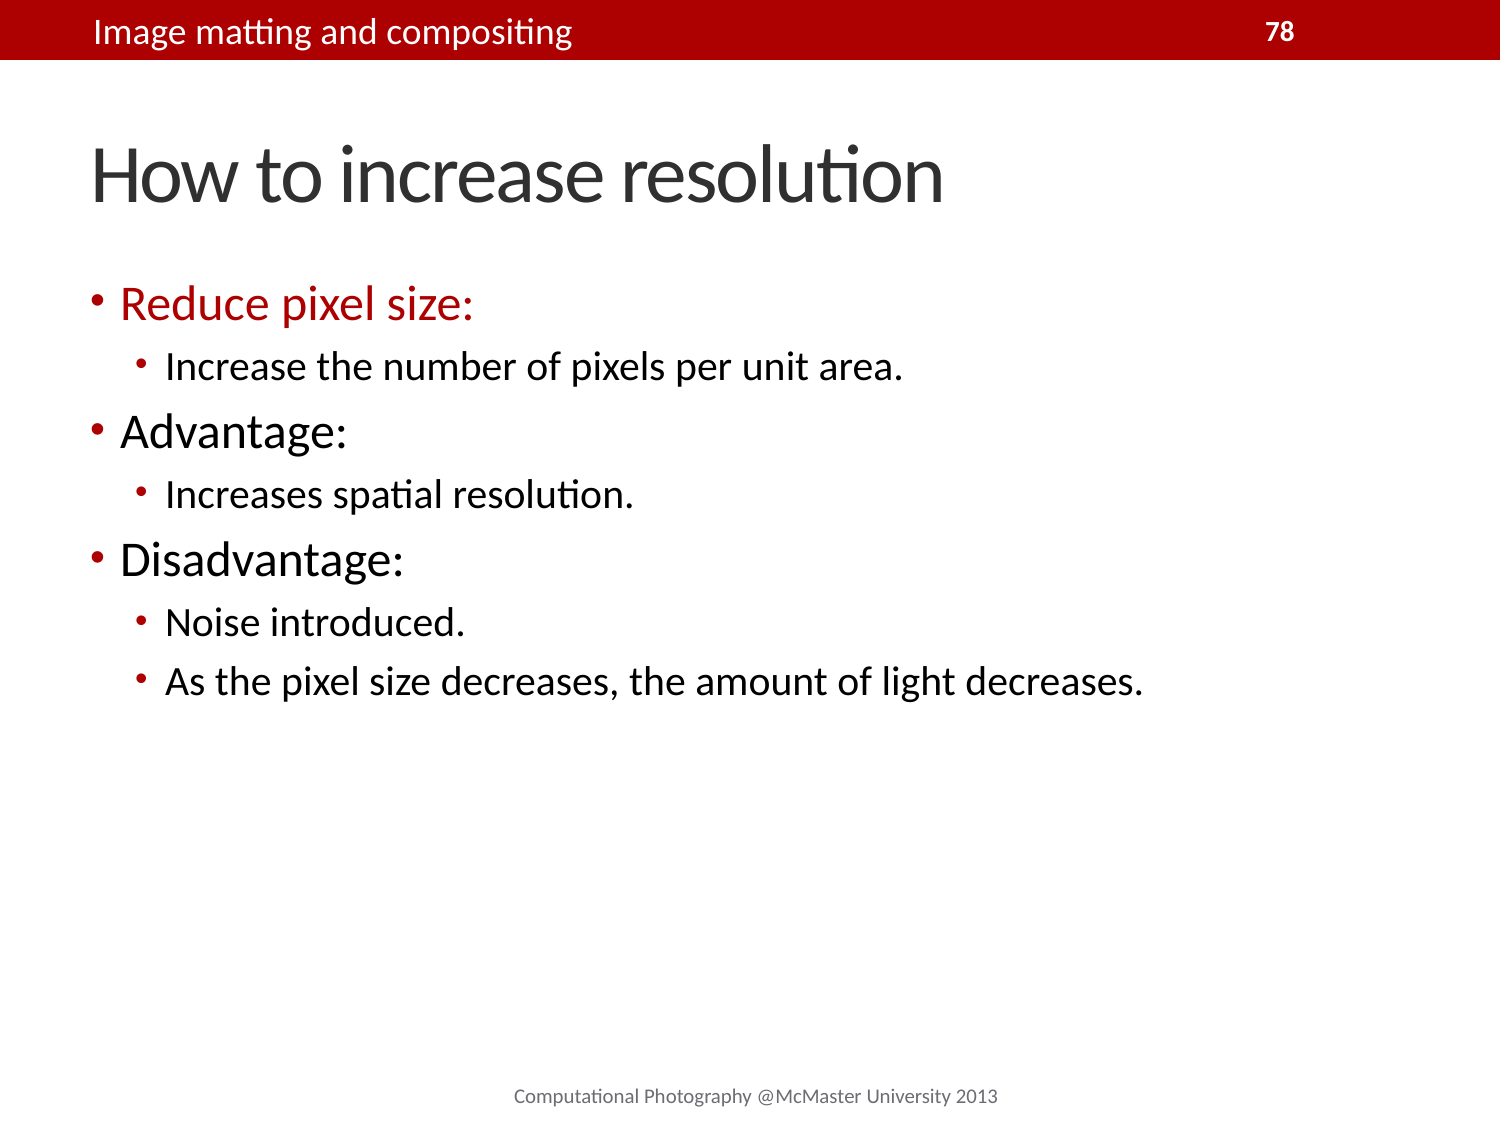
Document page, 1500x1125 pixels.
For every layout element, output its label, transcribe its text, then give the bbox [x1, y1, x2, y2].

title How to increase resolution [75, 87, 1425, 250]
text_box Image matting and compositing [78, 0, 589, 60]
slide_number 78 [1250, 3, 1425, 57]
list Reduce pixel size: Increase the number of pixels per unit area. Advantage: Increases spatial resolution. Disadvantage: Noise introduced. As the pixel size decreases, the amount of light decreases. [75, 262, 1425, 1063]
